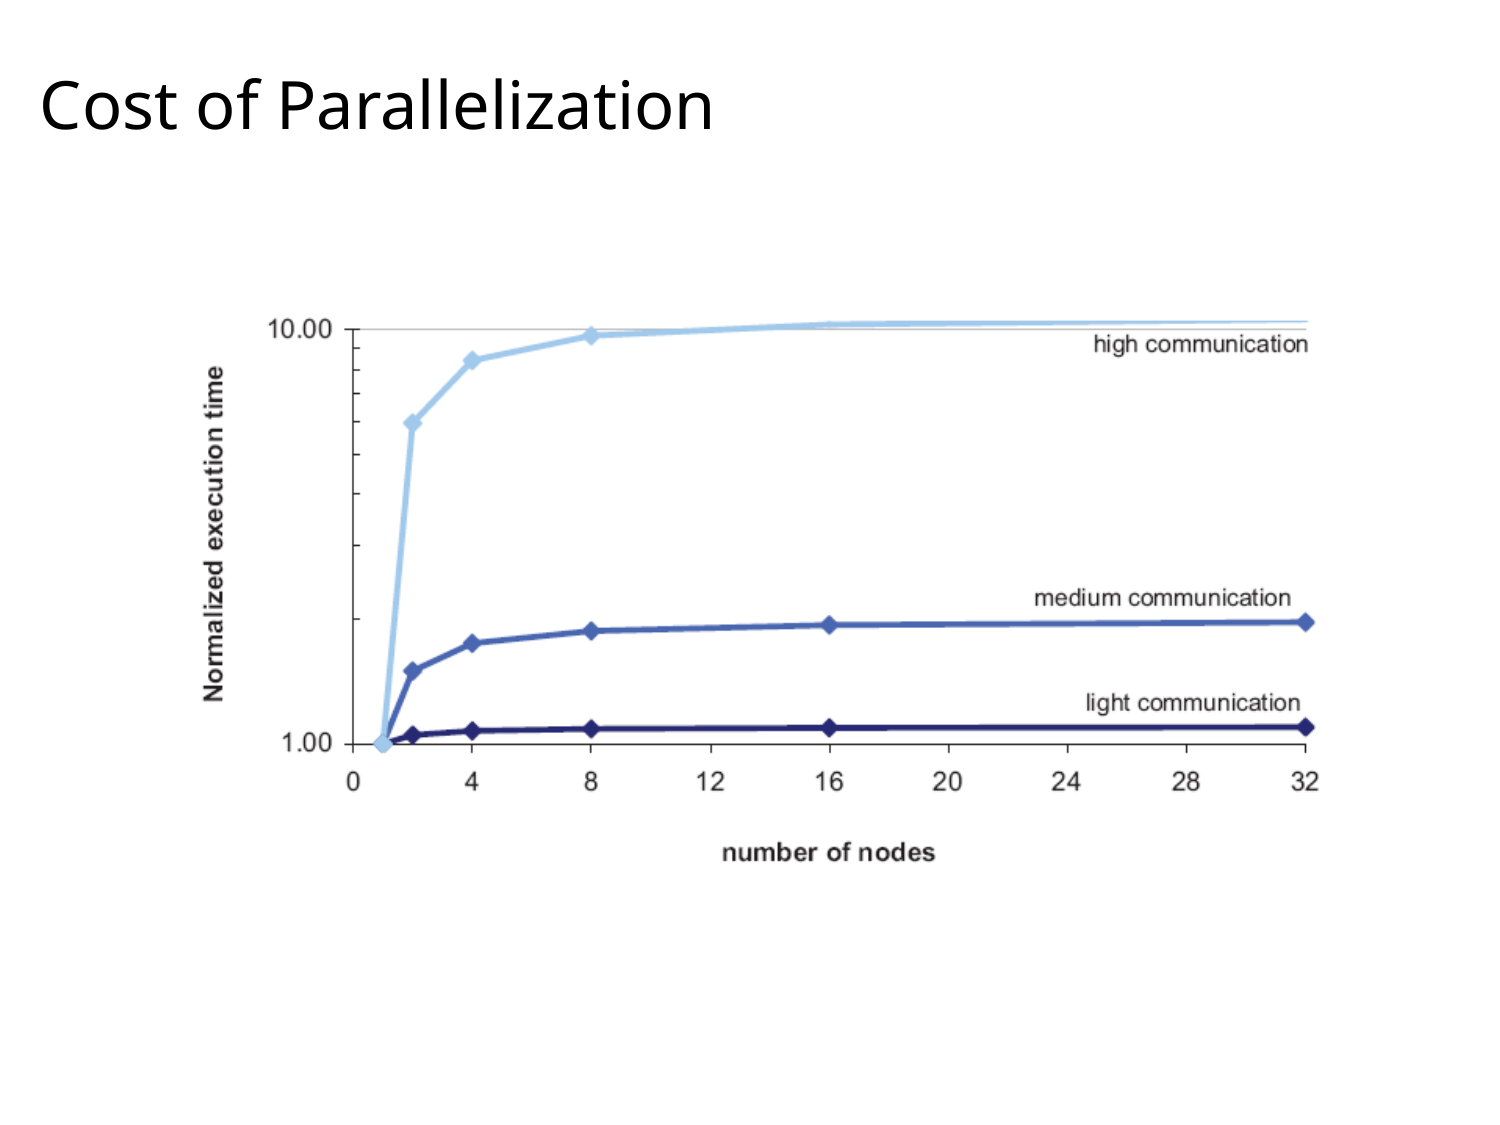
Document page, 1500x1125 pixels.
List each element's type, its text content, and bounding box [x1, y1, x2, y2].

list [182, 310, 1330, 877]
title Cost of Parallelization [24, 18, 1451, 188]
